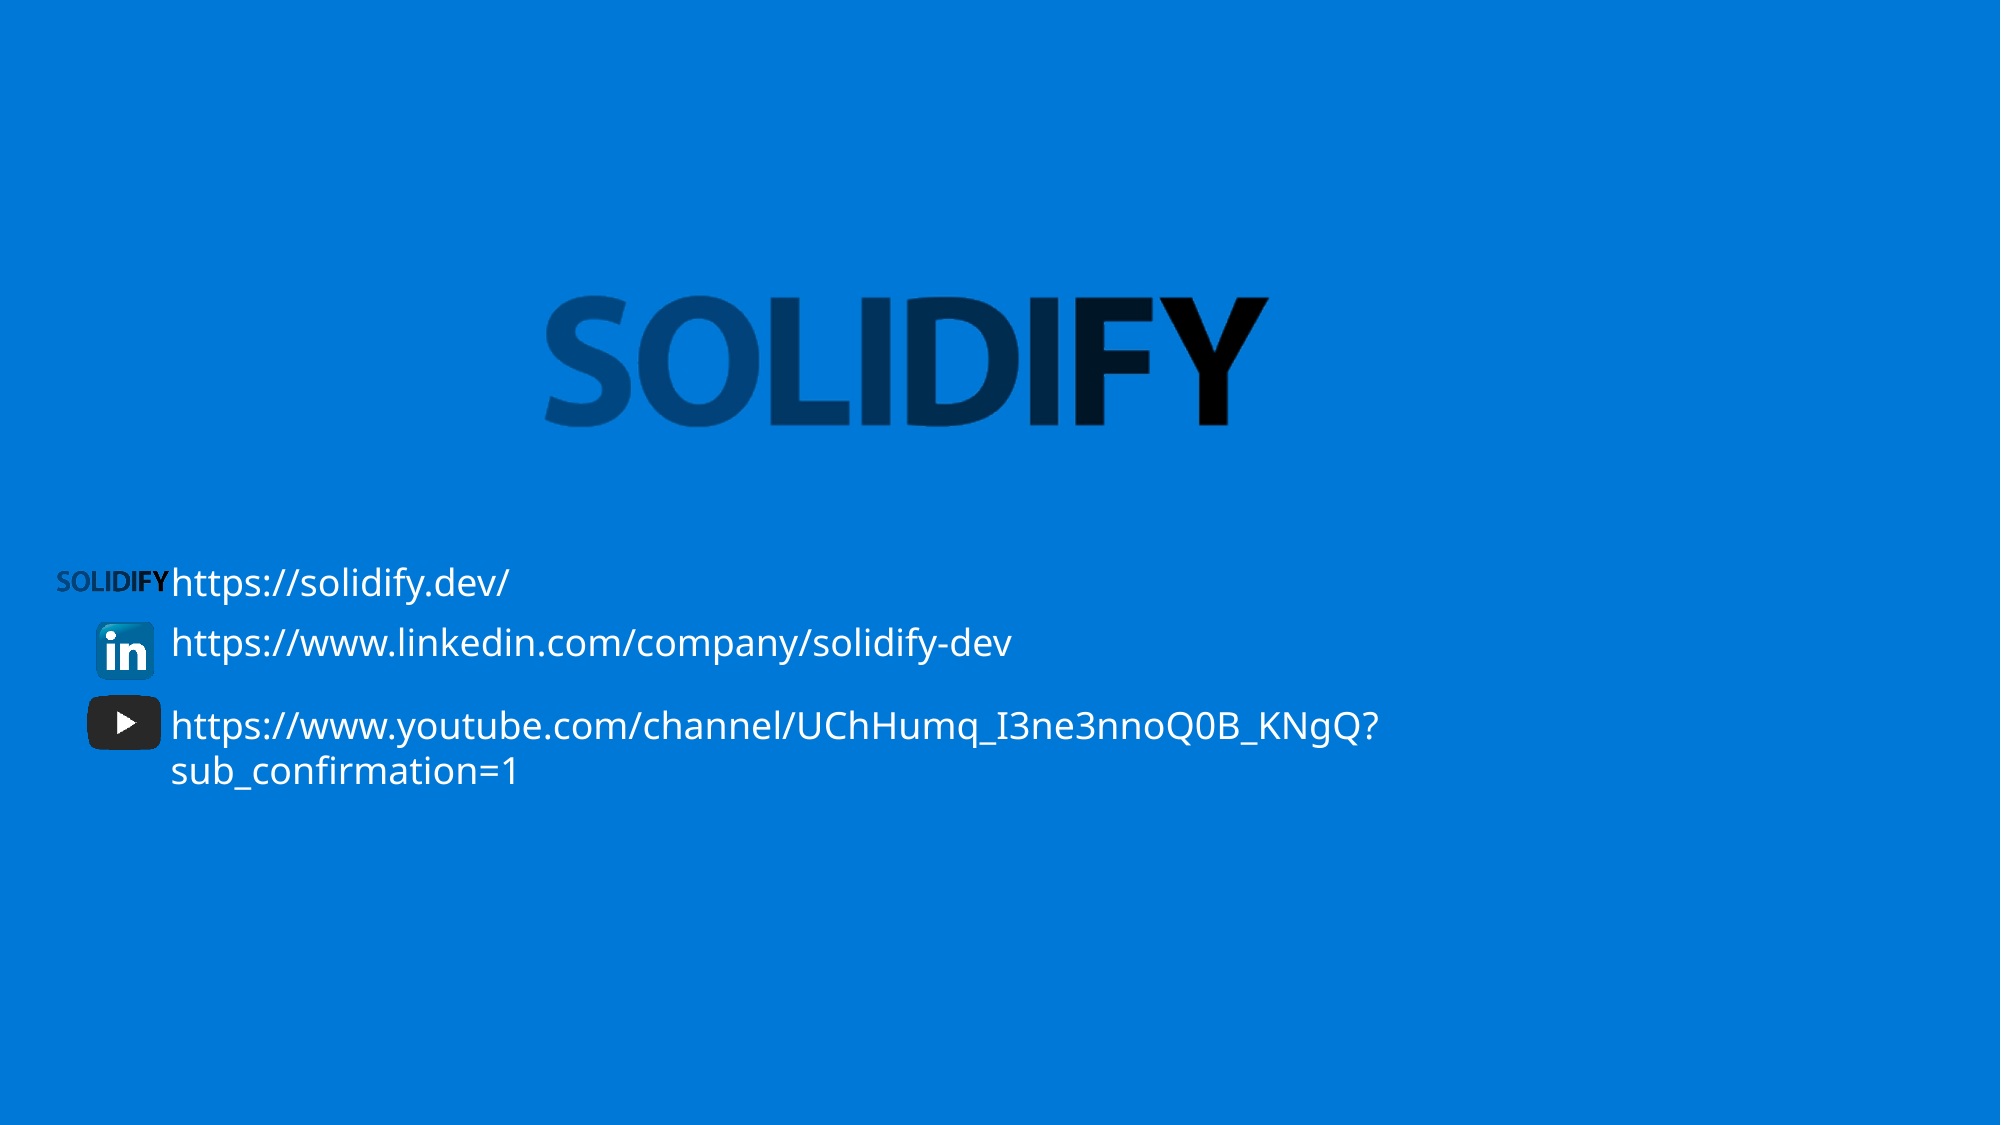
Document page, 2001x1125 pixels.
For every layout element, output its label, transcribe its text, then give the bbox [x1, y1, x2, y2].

picture [527, 268, 1294, 460]
text_box https://www.youtube.com/channel/UChHumq_I3ne3nnoQ0B_KNgQ?sub_confirmation=1 [155, 694, 1623, 800]
picture [54, 566, 173, 597]
text_box https://solidify.dev/ [156, 551, 1156, 612]
picture [86, 695, 161, 751]
text_box https://www.linkedin.com/company/solidify-dev [180, 612, 1156, 672]
picture [71, 611, 180, 689]
